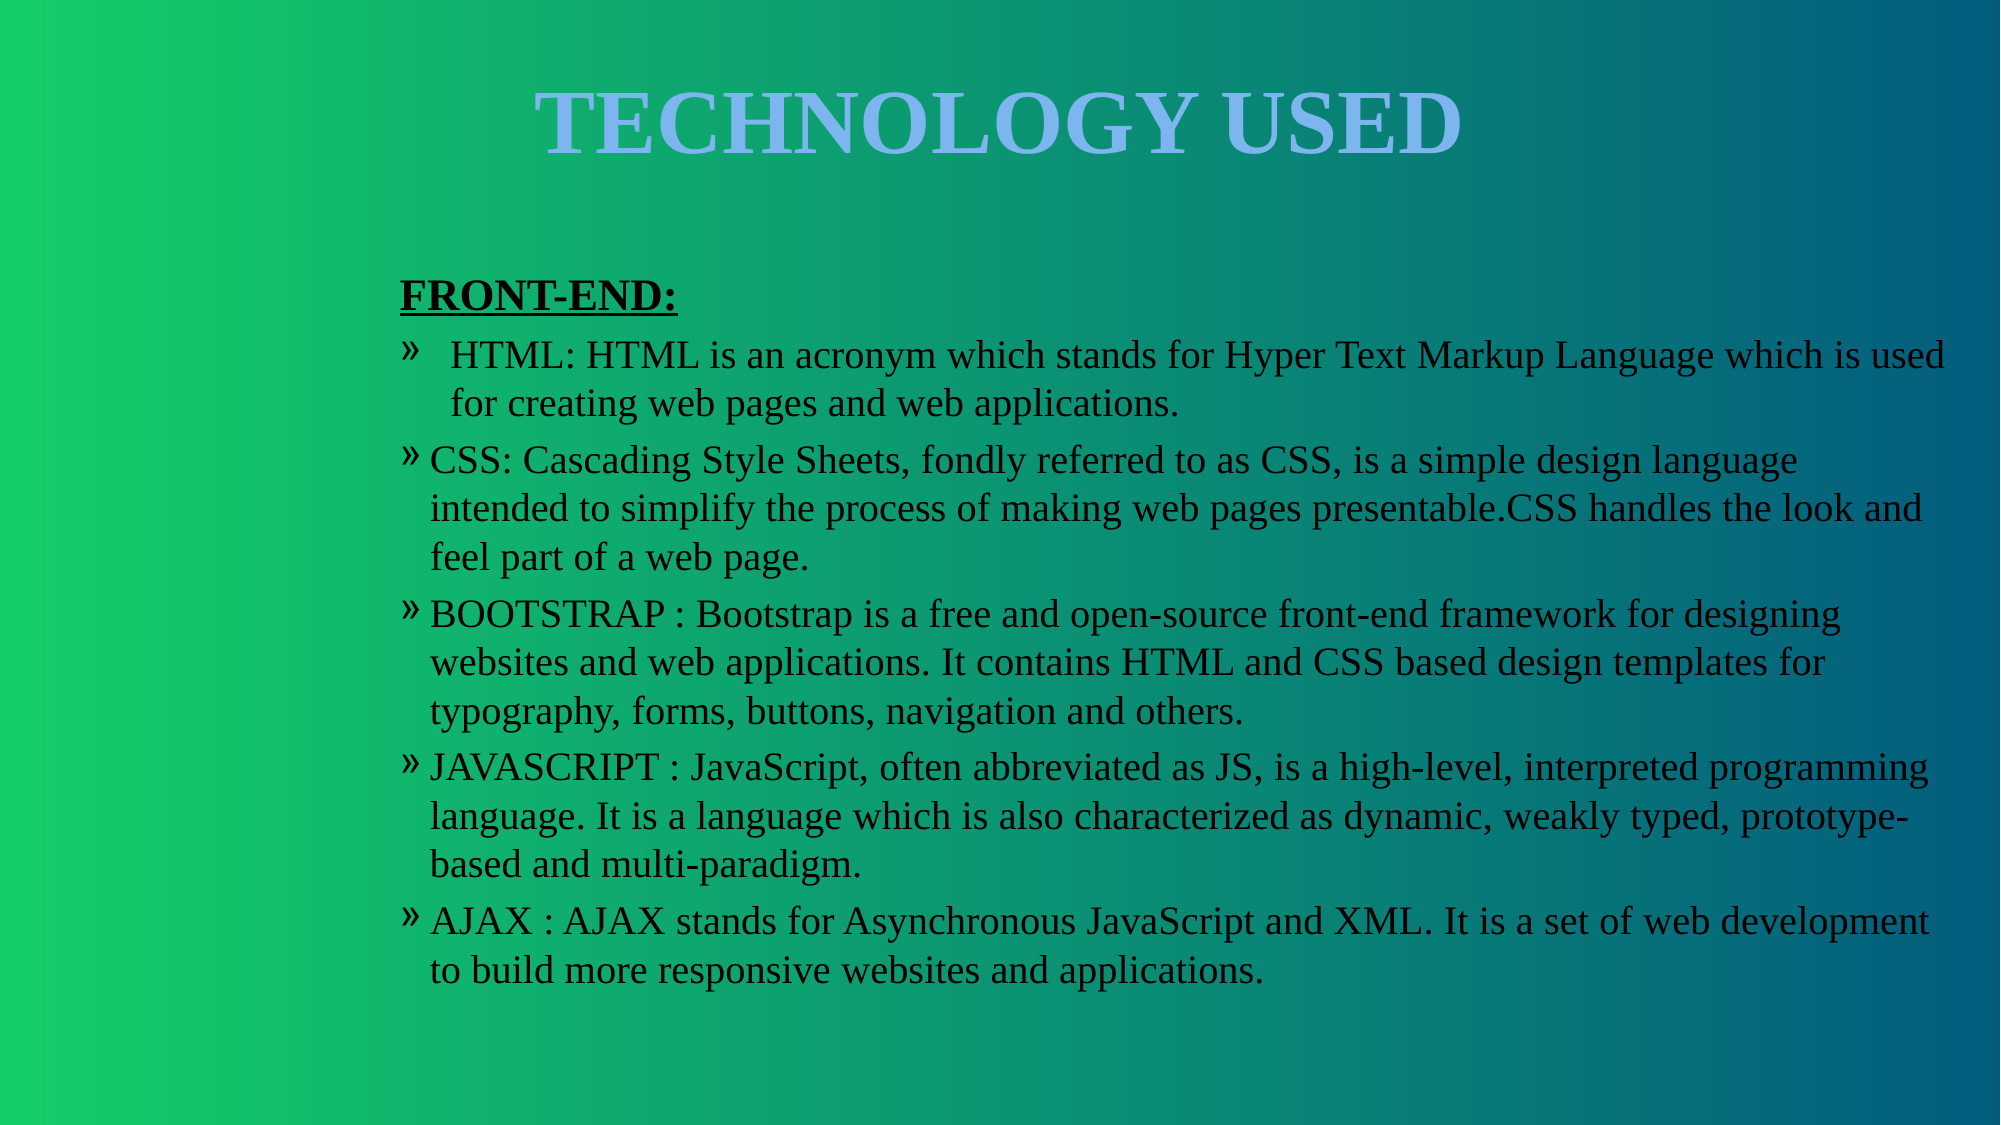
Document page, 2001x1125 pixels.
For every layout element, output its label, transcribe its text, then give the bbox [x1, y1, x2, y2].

title TECHNOLOGY USED [268, 47, 1732, 186]
list FRONT-END: HTML: HTML is an acronym which stands for Hyper Text Markup Language which is used for creating web pages and web applications. CSS: Cascading Style Sheets, fondly referred to as CSS, is a simple design language intended to simplify the process of making web pages presentable.CSS handles the look and feel part of a web page. BOOTSTRAP : Bootstrap is a free and open-source front-end framework for designing websites and web applications. It contains HTML and CSS based design templates for typography, forms, buttons, navigation and others. JAVASCRIPT : JavaScript, often abbreviated as JS, is a high-level, interpreted programming language. It is a language which is also characterized as dynamic, weakly typed, prototype-based and multi-paradigm. AJAX : AJAX stands for Asynchronous JavaScript and XML. It is a set of web development to build more responsive websites and applications. [0, 257, 1964, 1034]
